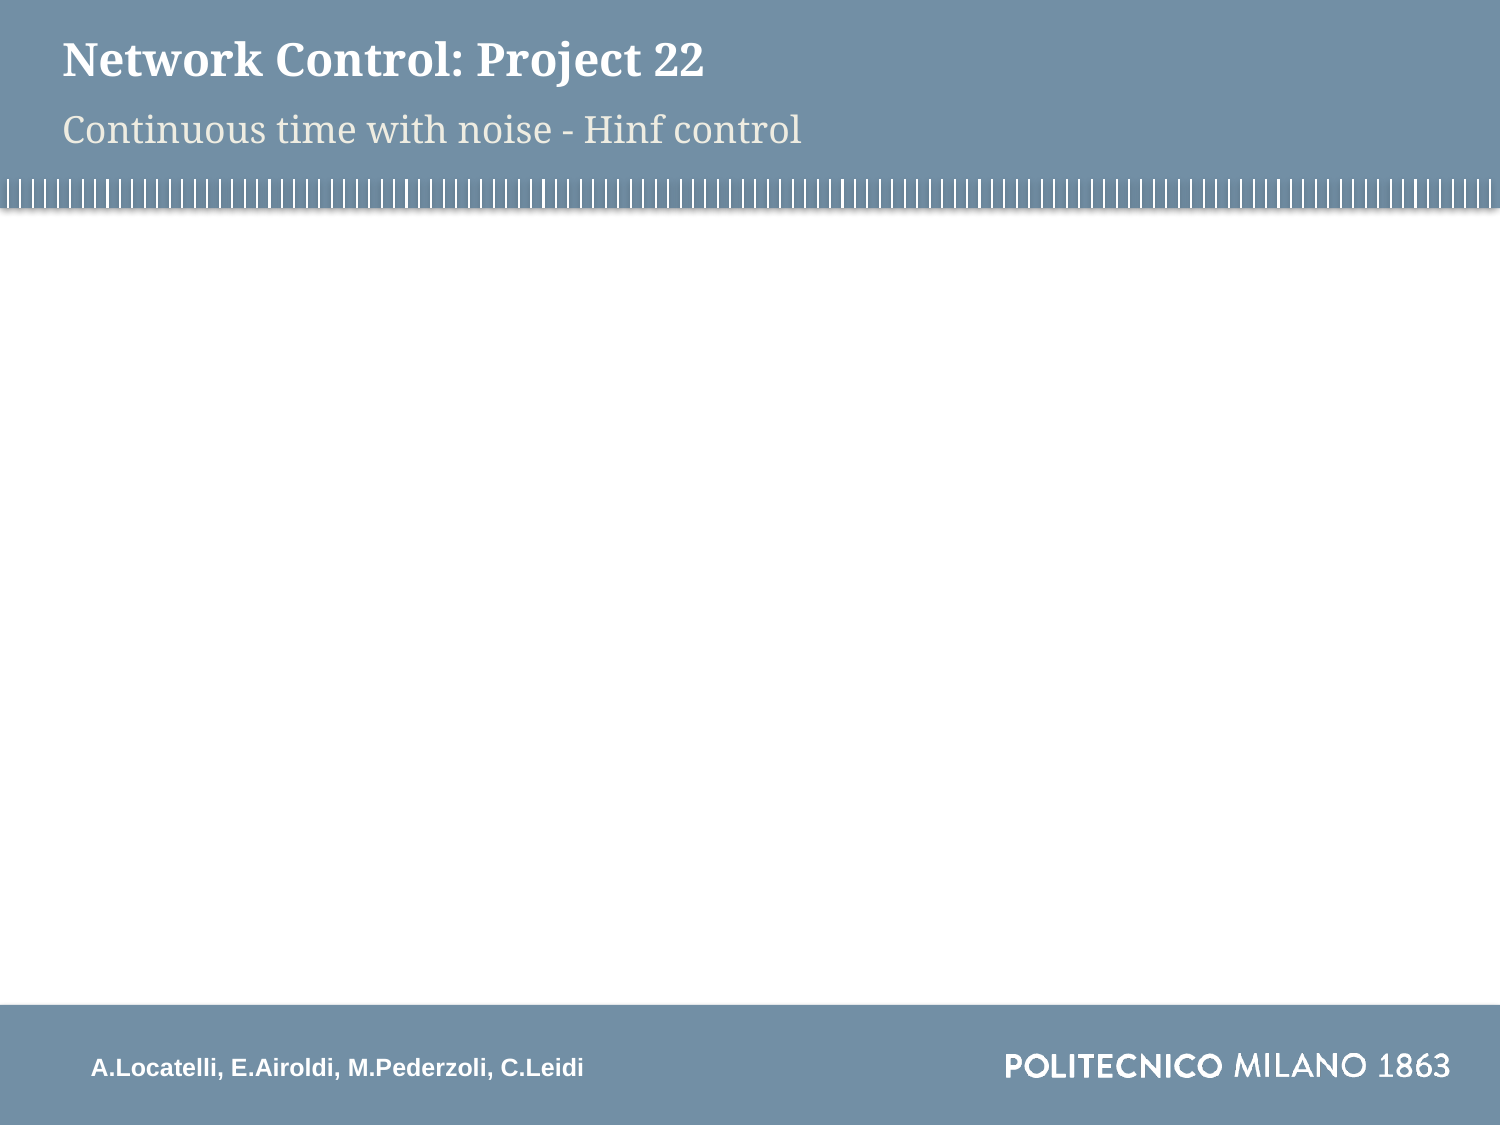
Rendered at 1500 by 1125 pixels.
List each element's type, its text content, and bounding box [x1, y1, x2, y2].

picture [999, 1041, 1456, 1089]
title Network Control: Project 22 [47, 22, 1455, 161]
text_box Continuous time with noise - Hinf control [47, 98, 847, 159]
